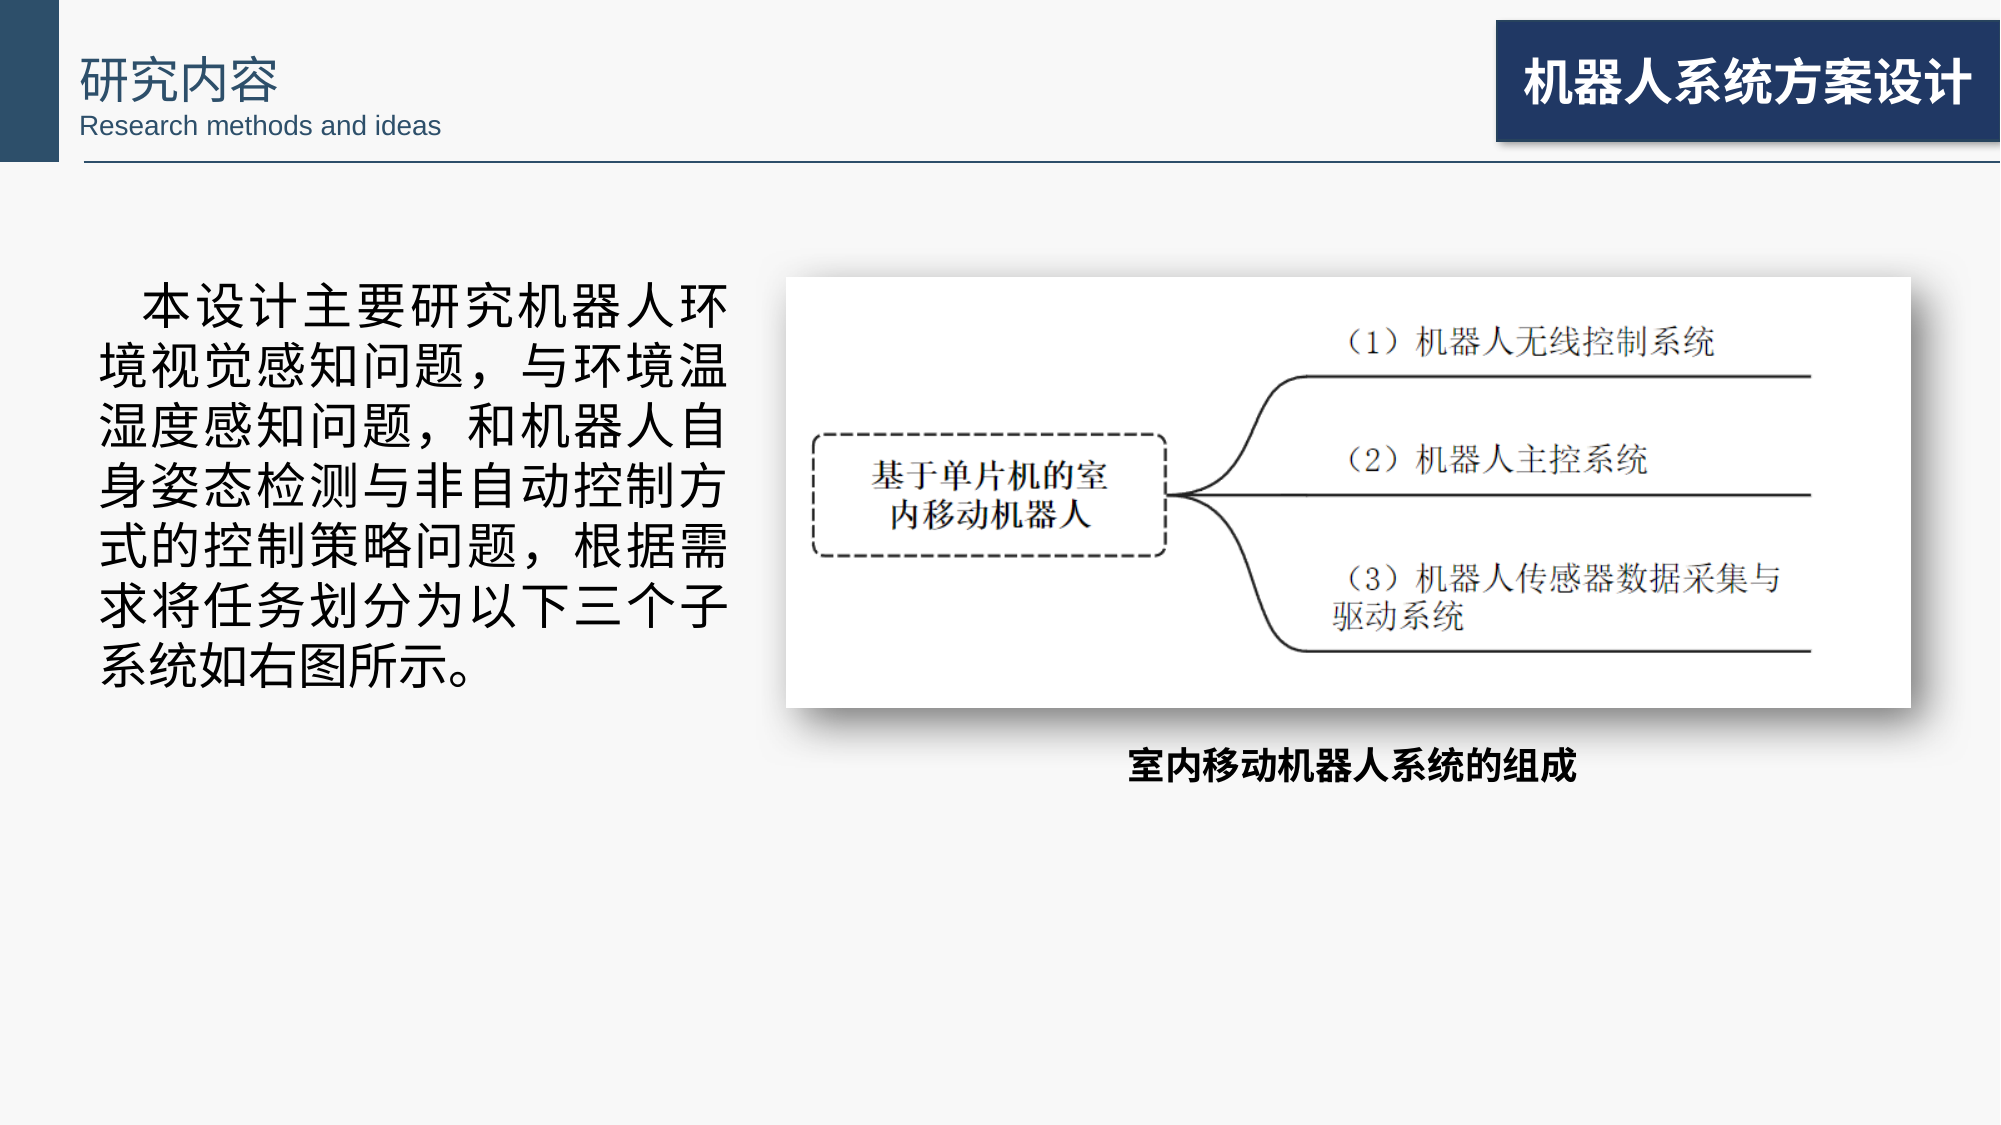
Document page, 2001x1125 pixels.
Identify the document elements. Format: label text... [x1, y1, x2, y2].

text_box 本设计主要研究机器人环境视觉感知问题，与环境温湿度感知问题，和机器人自身姿态检测与非自动控制方式的控制策略问题，根据需求将任务划分为以下三个子系统如右图所示。 [83, 267, 744, 703]
text_box 室内移动机器人系统的组成 [1113, 734, 1681, 794]
picture [786, 277, 1911, 708]
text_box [0, 0, 2000, 162]
